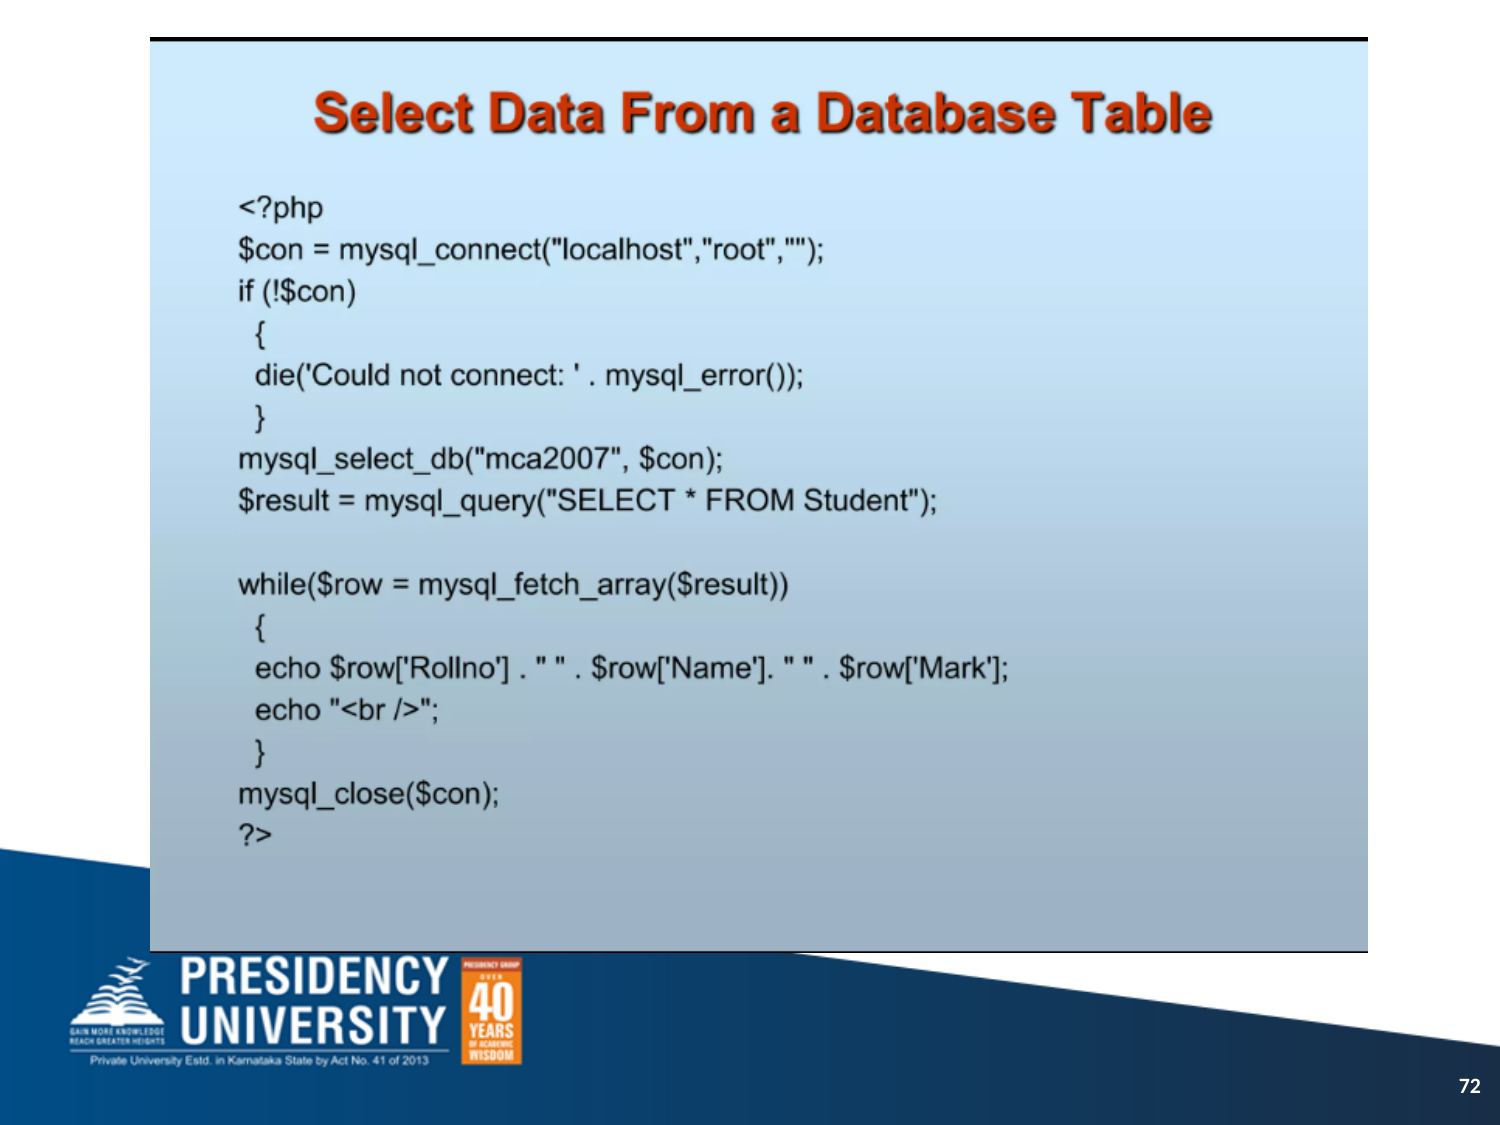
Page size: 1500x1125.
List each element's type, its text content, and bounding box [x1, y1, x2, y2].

picture [0, 37, 1500, 1125]
slide_number 72 [1158, 1054, 1496, 1115]
